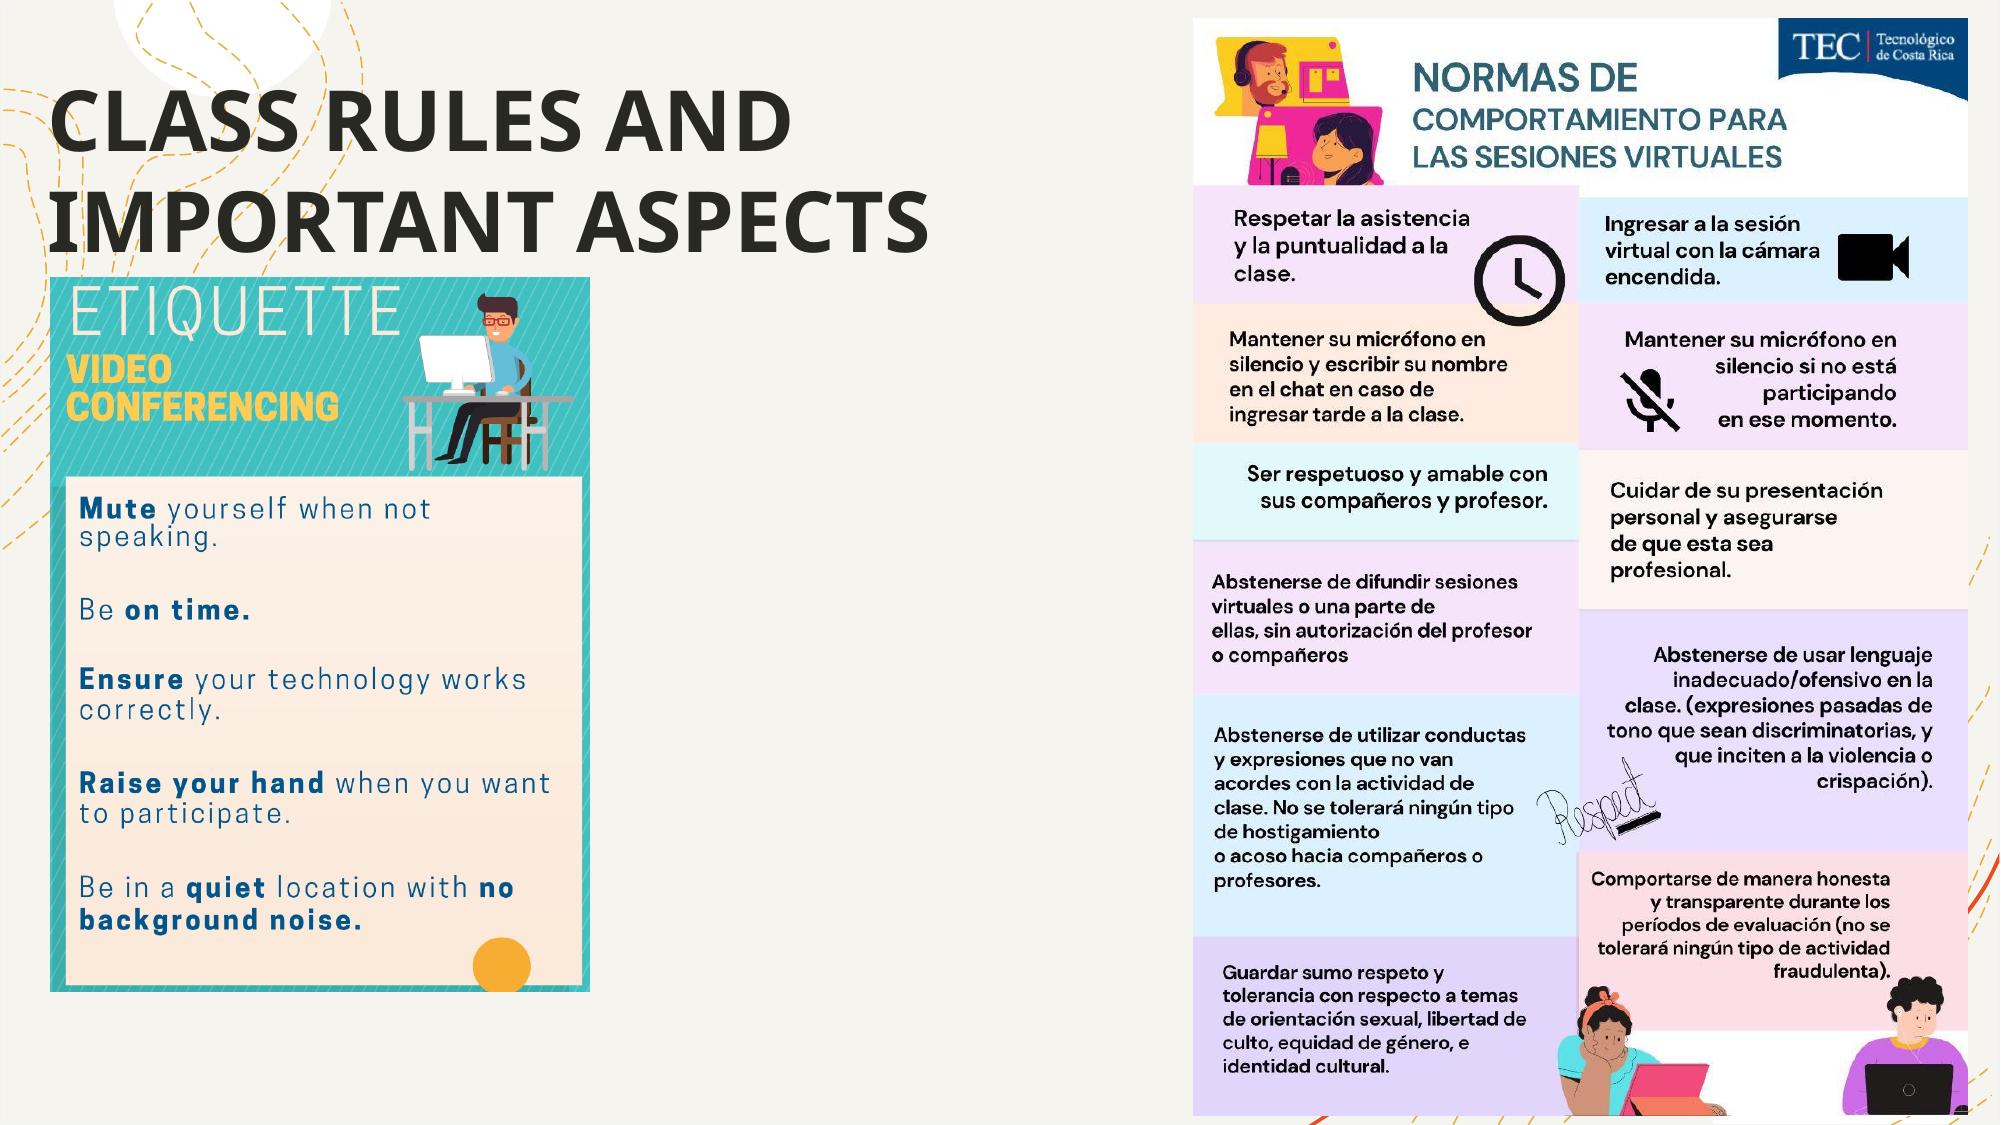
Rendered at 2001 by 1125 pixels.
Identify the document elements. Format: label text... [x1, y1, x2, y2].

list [1193, 18, 1967, 1116]
picture [50, 277, 590, 992]
title CLASS RULES AND IMPORTANT ASPECTS [32, 59, 1193, 278]
